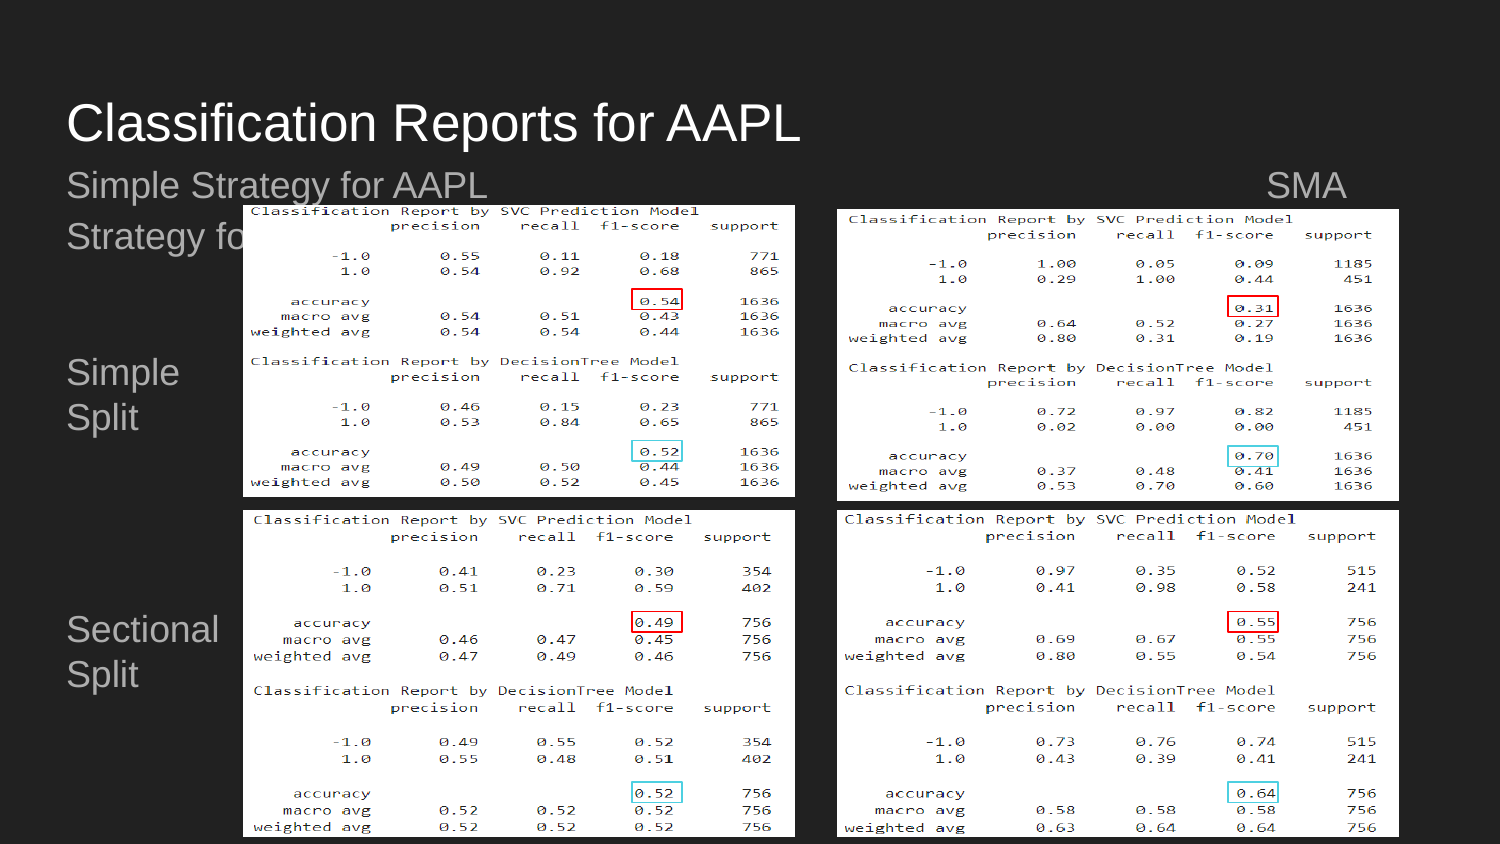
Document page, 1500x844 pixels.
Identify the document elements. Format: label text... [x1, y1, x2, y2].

picture [837, 209, 1400, 501]
picture [243, 205, 795, 498]
picture [243, 510, 795, 837]
text_box Simple Split [51, 333, 224, 443]
title Classification Reports for AAPL [51, 72, 1449, 139]
list Simple Strategy for AAPL SMA Strategy for AAPL [51, 139, 1449, 700]
text_box Sectional Split [51, 590, 238, 700]
picture [837, 510, 1400, 837]
